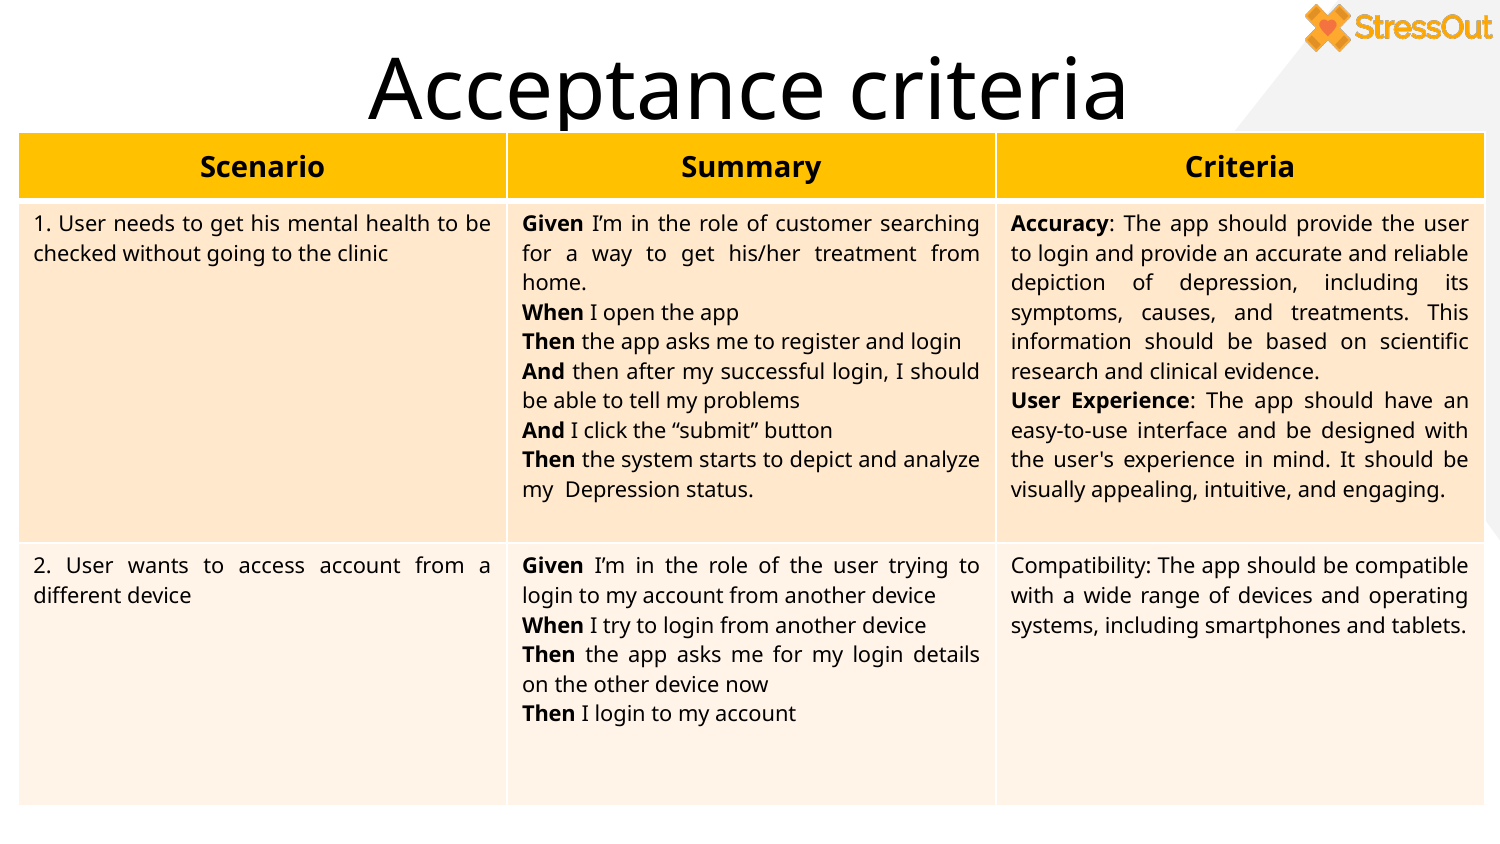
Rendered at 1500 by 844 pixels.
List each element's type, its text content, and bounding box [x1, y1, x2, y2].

table_cell Accuracy: The app should provide the user to login and provide an accurate and reliable depiction of depression, including its symptoms, causes, and treatments. This information should be based on scientific research and clinical evidence. User Experience: The app should have an easy-to-use interface and be designed with the user's experience in mind. It should be visually appealing, intuitive, and engaging. [997, 204, 1484, 542]
table_cell Compatibility: The app should be compatible with a wide range of devices and operating systems, including smartphones and tablets. [997, 544, 1484, 805]
table_header Summary [508, 133, 995, 198]
title Acceptance criteria [85, 38, 1415, 131]
table_header Criteria [997, 133, 1484, 198]
table_cell Given I’m in the role of customer searching for a way to get his/her treatment from home. When I open the app Then the app asks me to register and login And then after my successful login, I should be able to tell my problems And I click the “submit” button Then the system starts to depict and analyze my Depression status. [508, 204, 995, 542]
table_cell 2. User wants to access account from a different device [19, 544, 506, 805]
table_cell 1. User needs to get his mental health to be checked without going to the clinic [19, 204, 506, 542]
picture [1295, 0, 1500, 57]
table_header Scenario [19, 133, 506, 198]
table_cell Given I’m in the role of the user trying to login to my account from another device When I try to login from another device Then the app asks me for my login details on the other device now Then I login to my account [508, 544, 995, 805]
